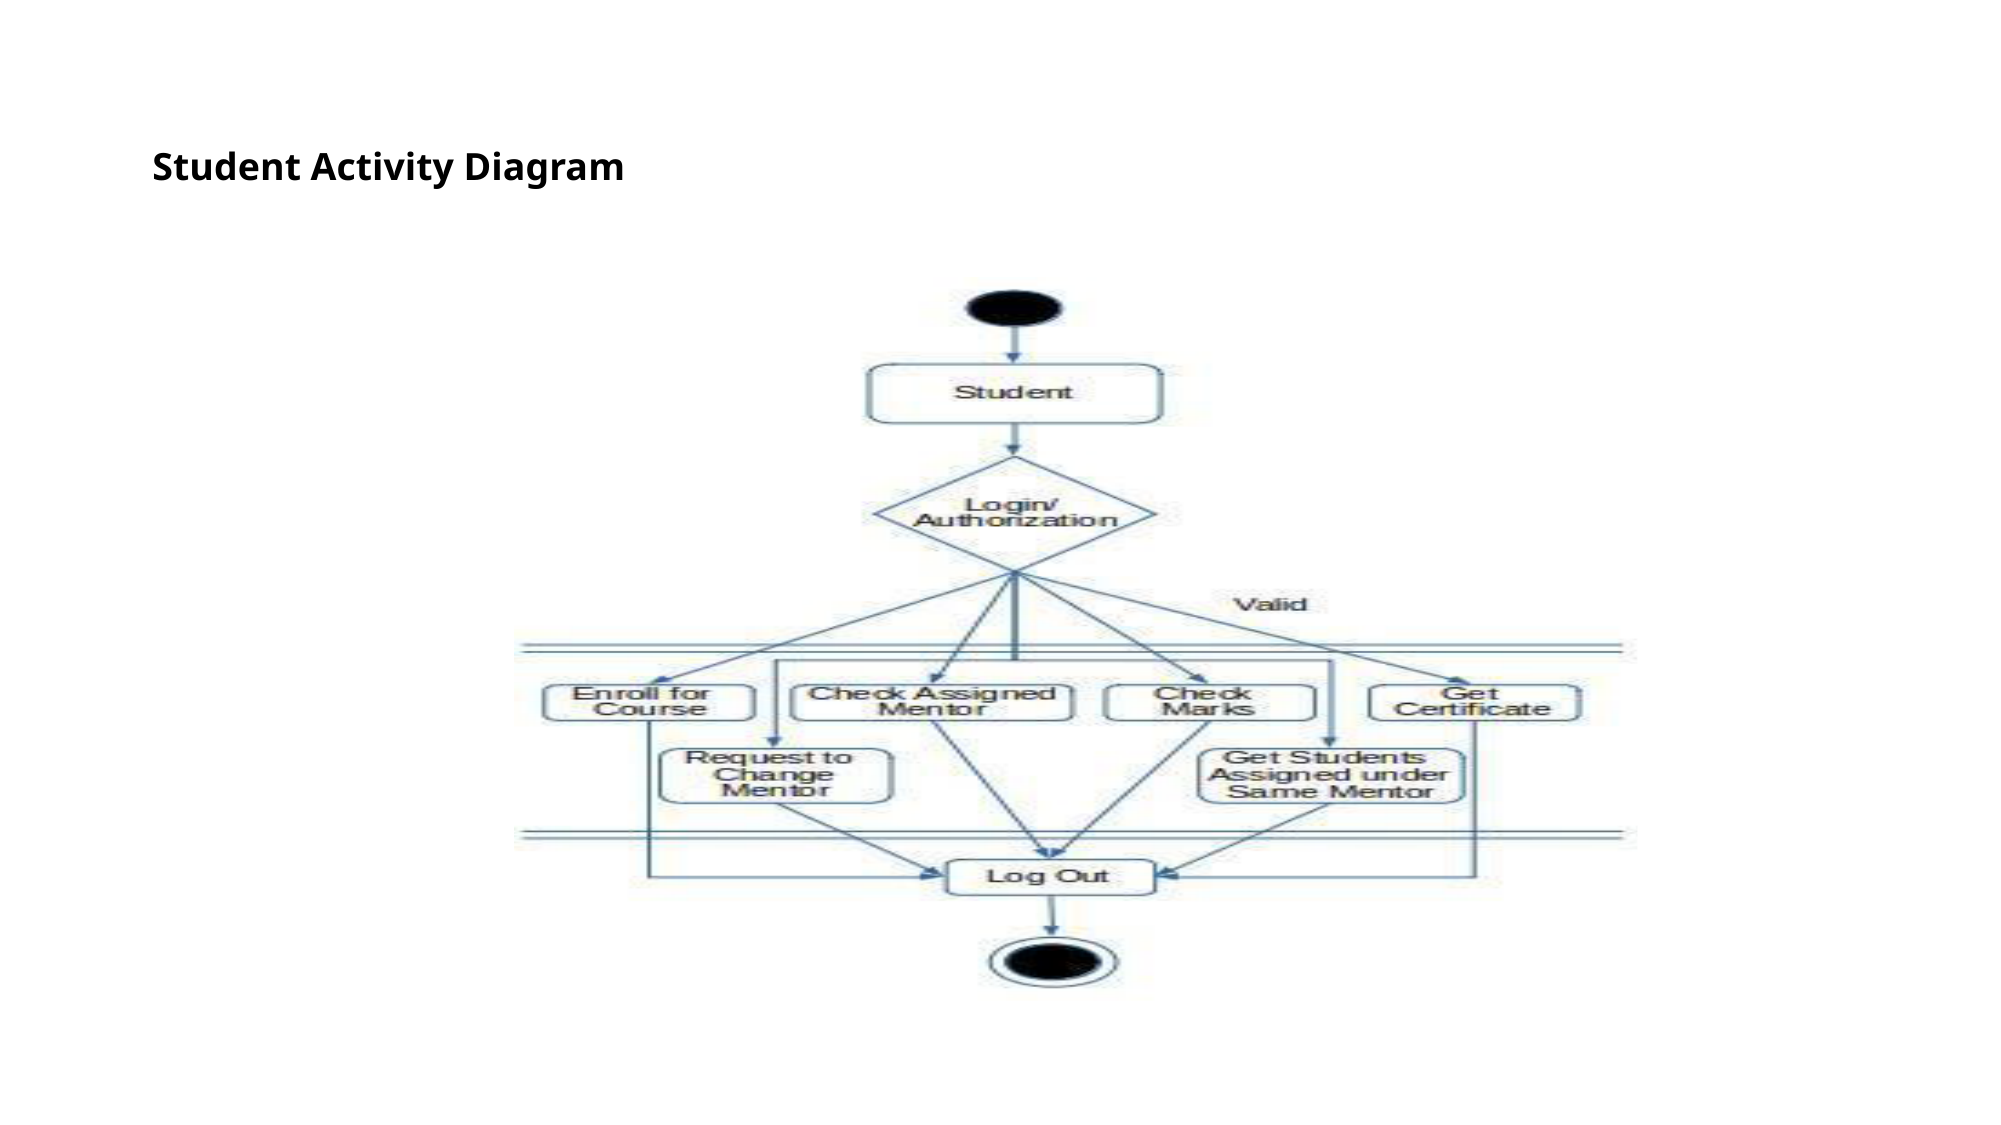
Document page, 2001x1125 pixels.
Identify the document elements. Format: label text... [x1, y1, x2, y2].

title Student Activity Diagram [137, 59, 1863, 278]
picture [513, 277, 1638, 1014]
